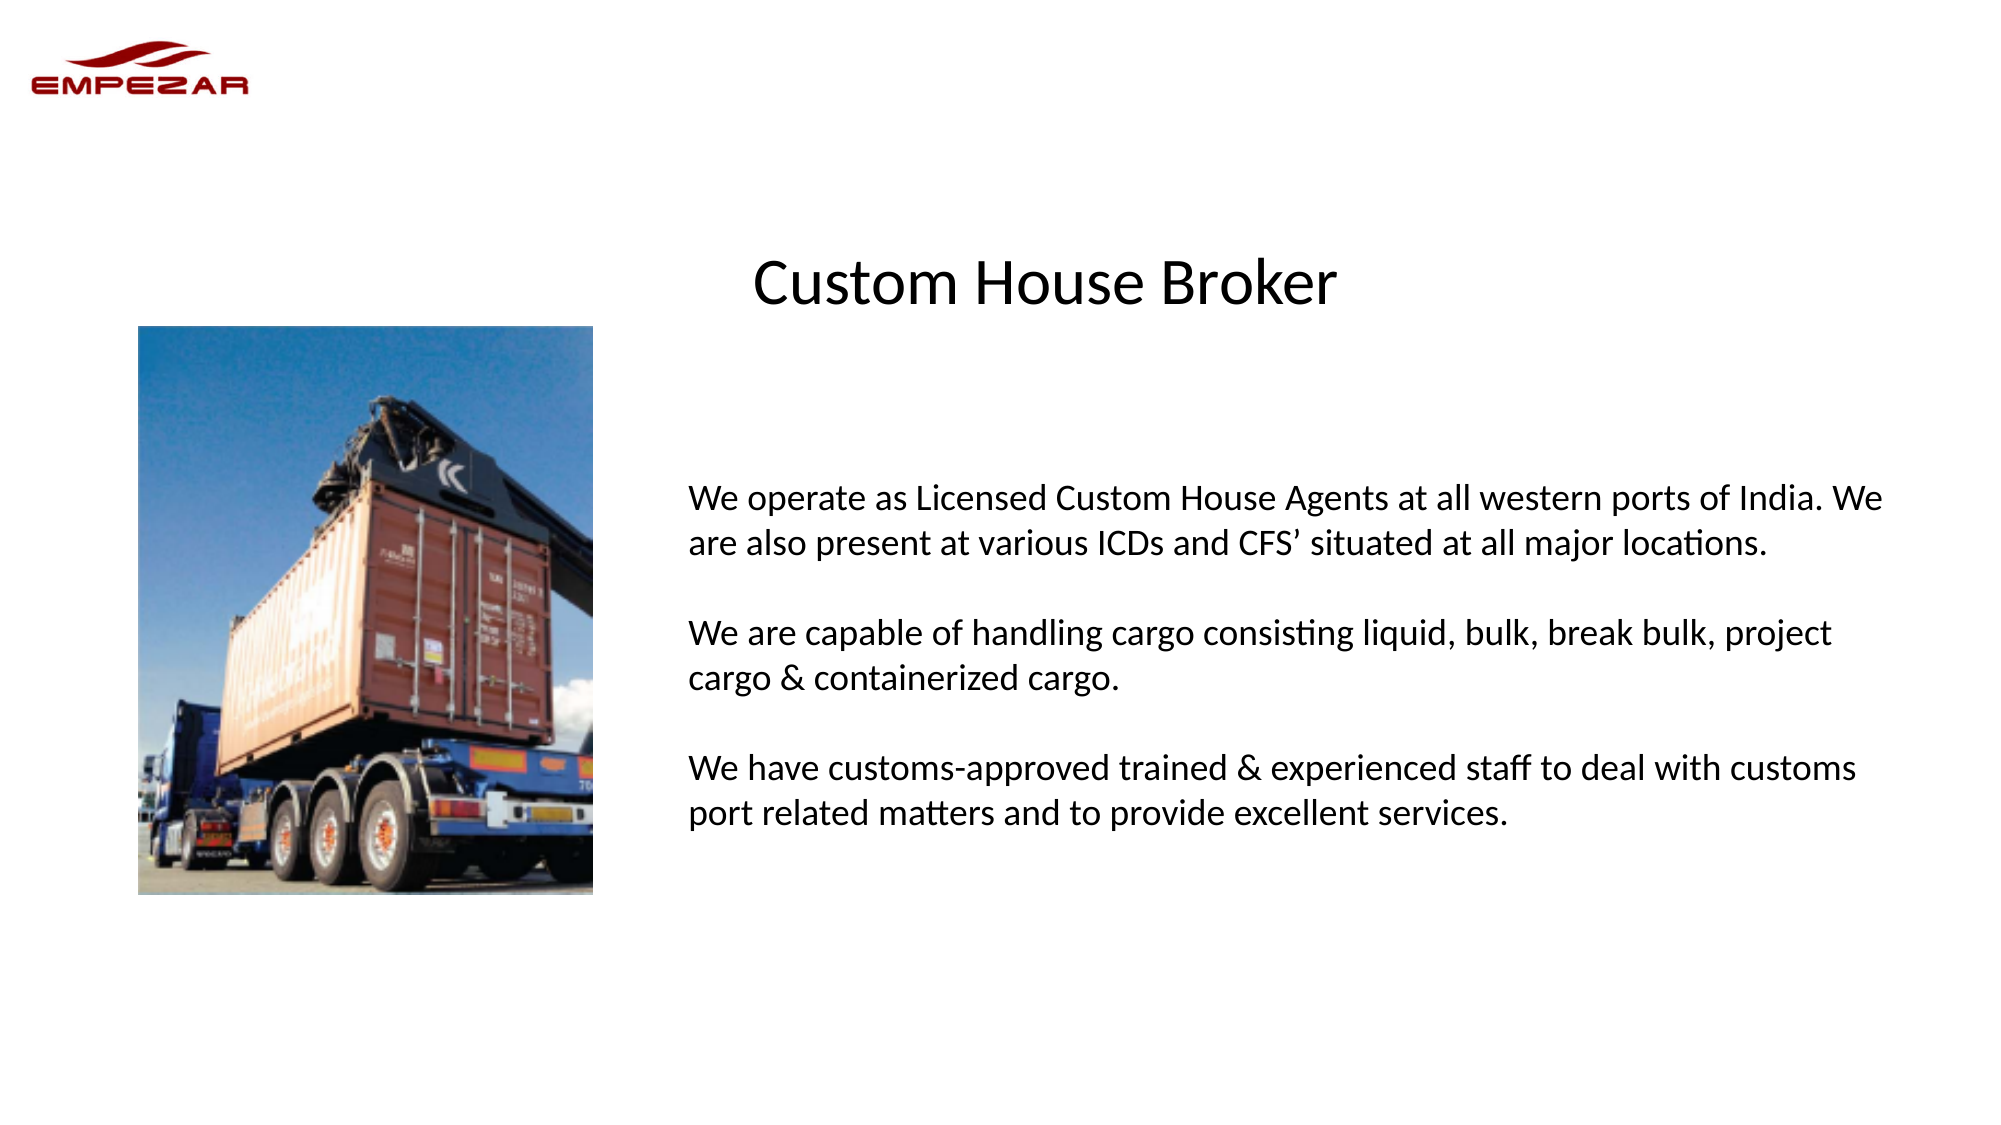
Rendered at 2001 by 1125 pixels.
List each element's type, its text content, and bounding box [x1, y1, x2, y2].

picture [138, 326, 594, 895]
text_box Custom House Broker [189, 230, 1905, 327]
text_box [0, 0, 2000, 148]
text_box We operate as Licensed Custom House Agents at all western ports of India. We are also present at various ICDs and CFS’ situated at all major locations. We are capable of handling cargo consisting liquid, bulk, break bulk, project cargo & containerized cargo. We have customs-approved trained & experienced staff to deal with customs port related matters and to provide excellent services. [673, 465, 1931, 895]
picture [18, 32, 259, 103]
